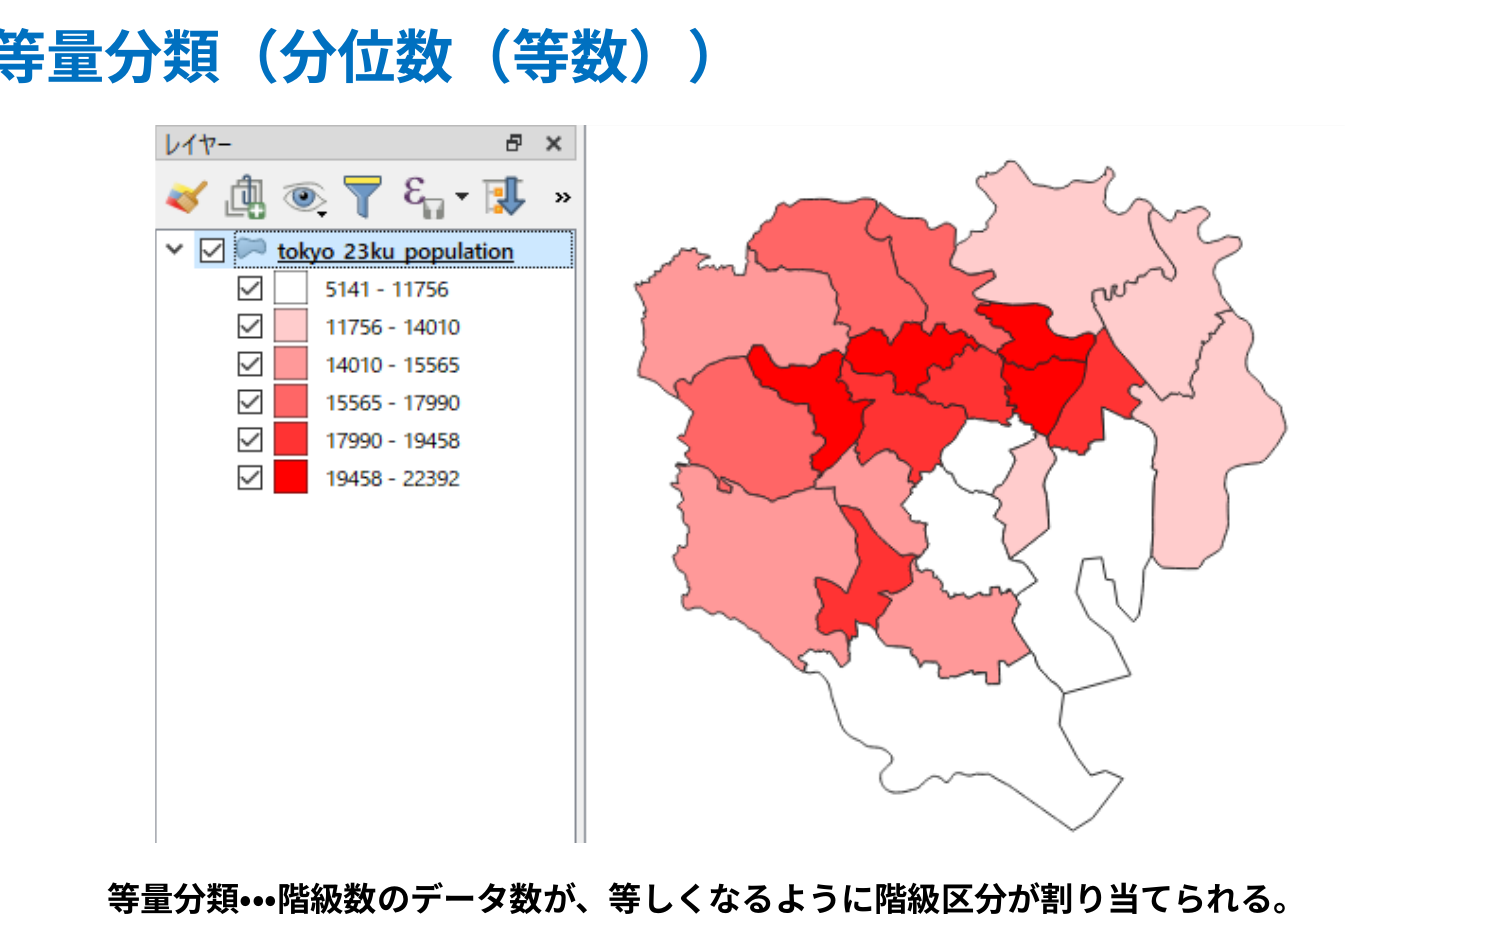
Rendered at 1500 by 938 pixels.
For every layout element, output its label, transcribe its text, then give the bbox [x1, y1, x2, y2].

picture [155, 125, 1345, 843]
text_box 等量分類・・・階級数のデータ数が、等しくなるように階級区分が割り当てられる。 [92, 870, 1323, 925]
text_box 等量分類（分位数（等数）） [0, 12, 761, 98]
